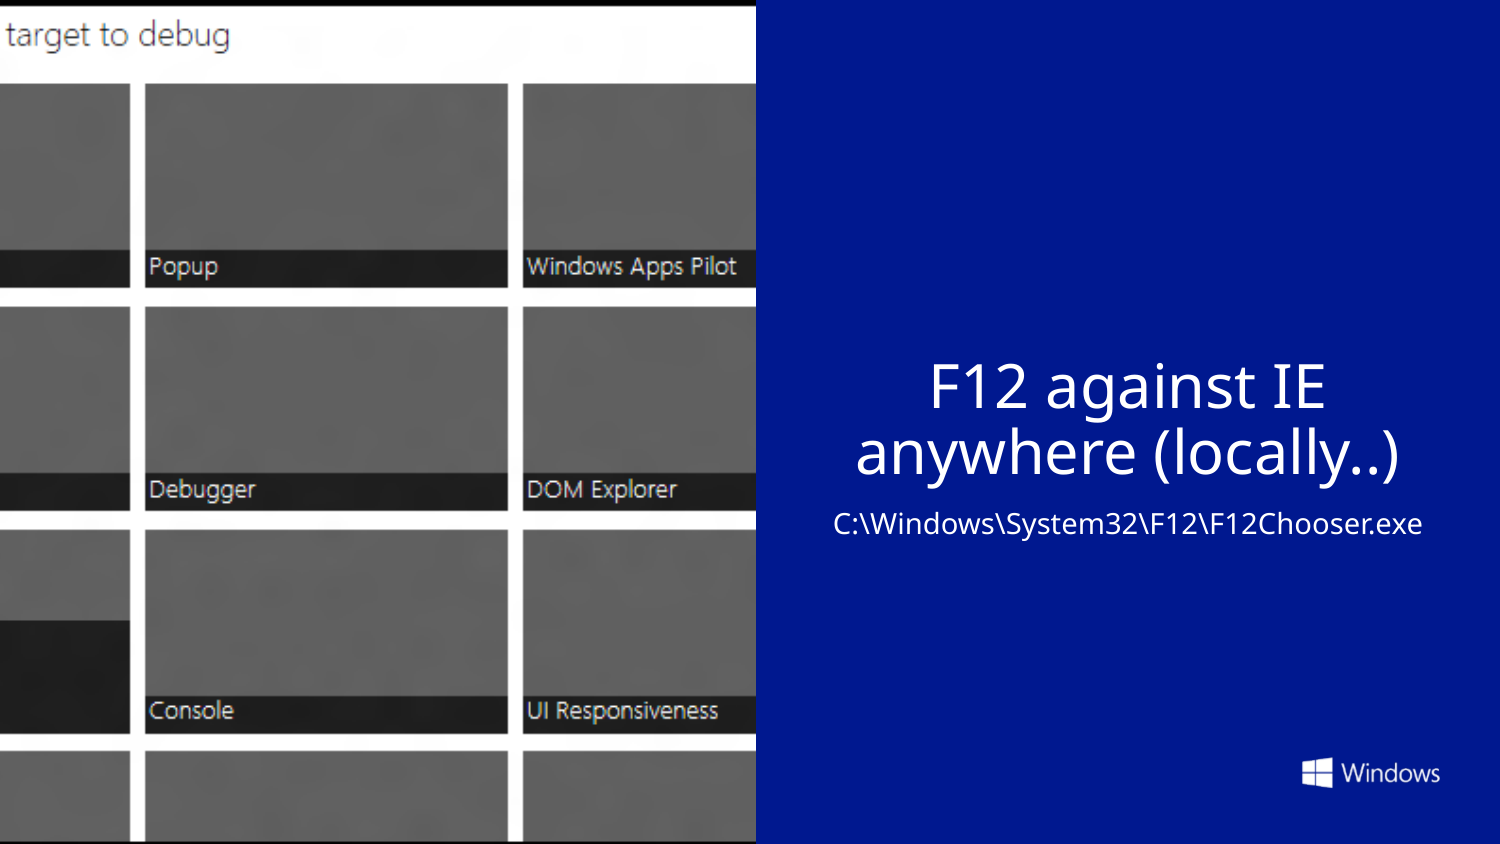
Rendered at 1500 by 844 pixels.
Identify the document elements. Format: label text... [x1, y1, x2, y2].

text_box C:\Windows\System32\F12\F12Chooser.exe [816, 508, 1440, 542]
list F12 against IE anywhere (locally..) [798, 355, 1458, 489]
picture [0, 0, 757, 844]
picture [1288, 744, 1454, 801]
